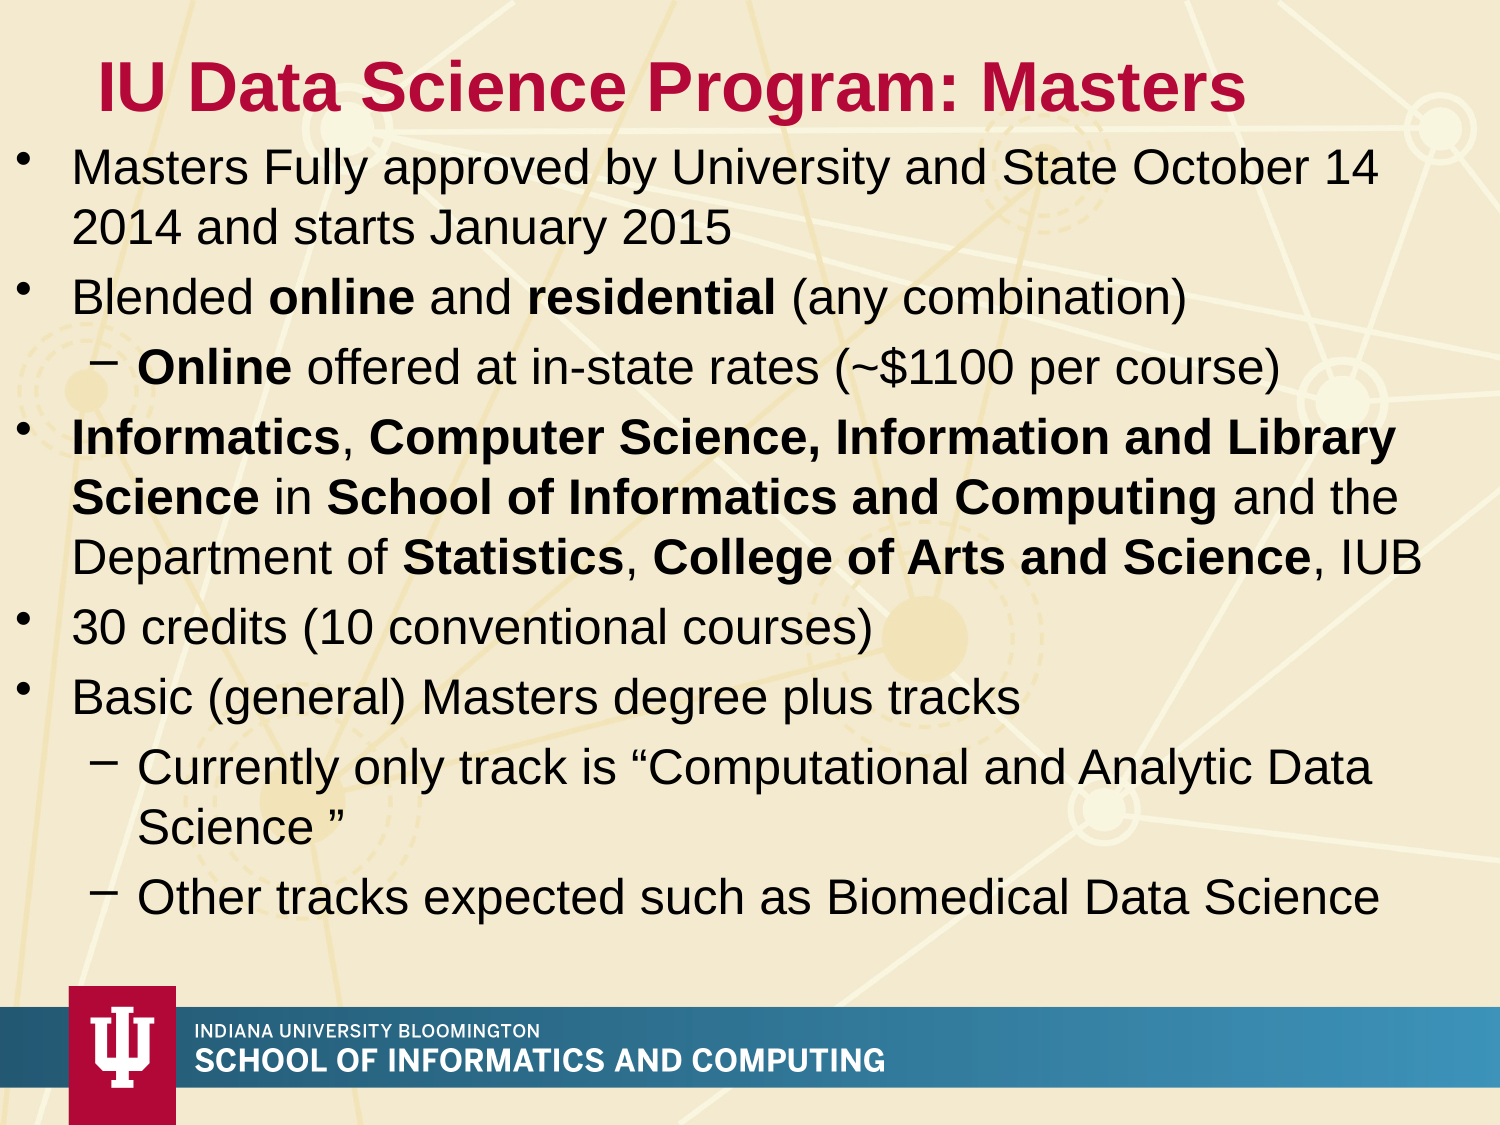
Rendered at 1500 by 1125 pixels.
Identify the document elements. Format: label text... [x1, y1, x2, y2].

list Masters Fully approved by University and State October 14 2014 and starts January 2015 Blended online and residential (any combination) Online offered at in-state rates (~$1100 per course) Informatics, Computer Science, Information and Library Science in School of Informatics and Computing and the Department of Statistics, College of Arts and Science, IUB 30 credits (10 conventional courses) Basic (general) Masters degree plus tracks Currently only track is “Computational and Analytic Data Science ” Other tracks expected such as Biomedical Data Science [0, 126, 1491, 1125]
title IU Data Science Program: Masters [82, 18, 1376, 126]
picture [0, 0, 1500, 1125]
